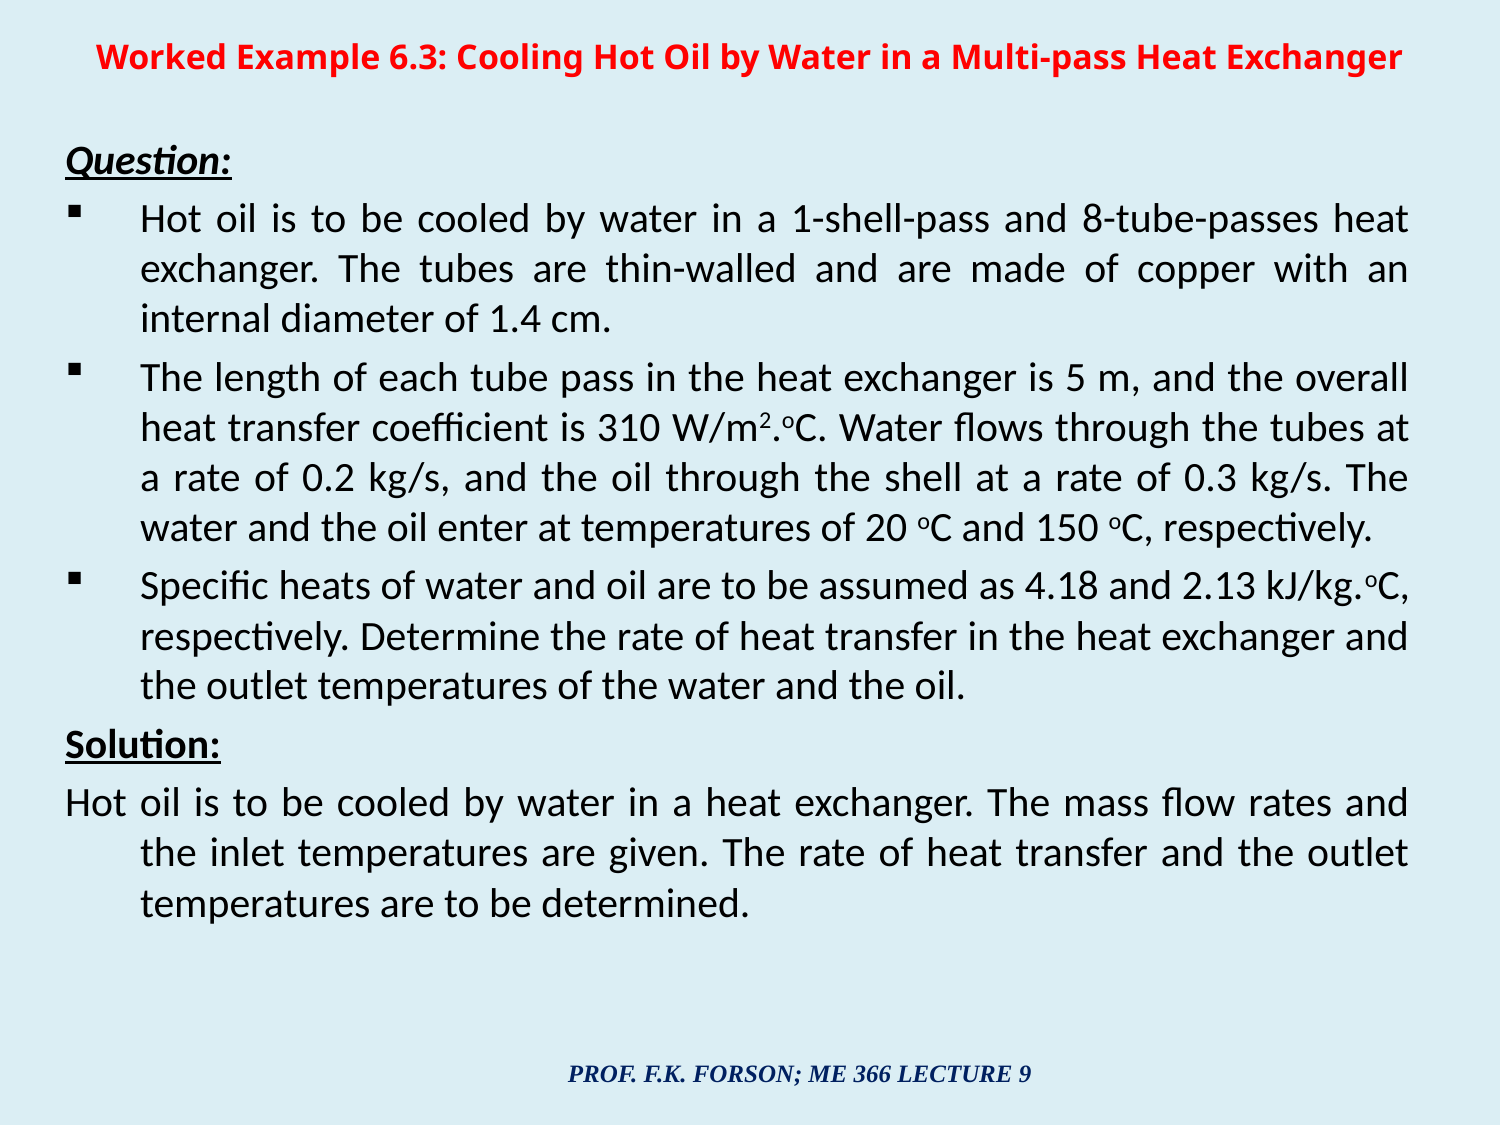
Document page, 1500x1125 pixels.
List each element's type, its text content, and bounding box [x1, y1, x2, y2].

footer PROF. F.K. FORSON; ME 366 LECTURE 9 [512, 1042, 1088, 1103]
title Worked Example 6.3: Cooling Hot Oil by Water in a Multi-pass Heat Exchanger [50, 12, 1450, 100]
subtitle Question: Hot oil is to be cooled by water in a 1-shell-pass and 8-tube-passes heat exchanger. The tubes are thin-walled and are made of copper with an internal diameter of 1.4 cm. The length of each tube pass in the heat exchanger is 5 m, and the overall heat transfer coefficient is 310 W/m2.oC. Water flows through the tubes at a rate of 0.2 kg/s, and the oil through the shell at a rate of 0.3 kg/s. The water and the oil enter at temperatures of 20 oC and 150 oC, respectively. Specific heats of water and oil are to be assumed as 4.18 and 2.13 kJ/kg.oC, respectively. Determine the rate of heat transfer in the heat exchanger and the outlet temperatures of the water and the oil. Solution: Hot oil is to be cooled by water in a heat exchanger. The mass flow rates and the inlet temperatures are given. The rate of heat transfer and the outlet temperatures are to be determined. [50, 125, 1425, 1050]
